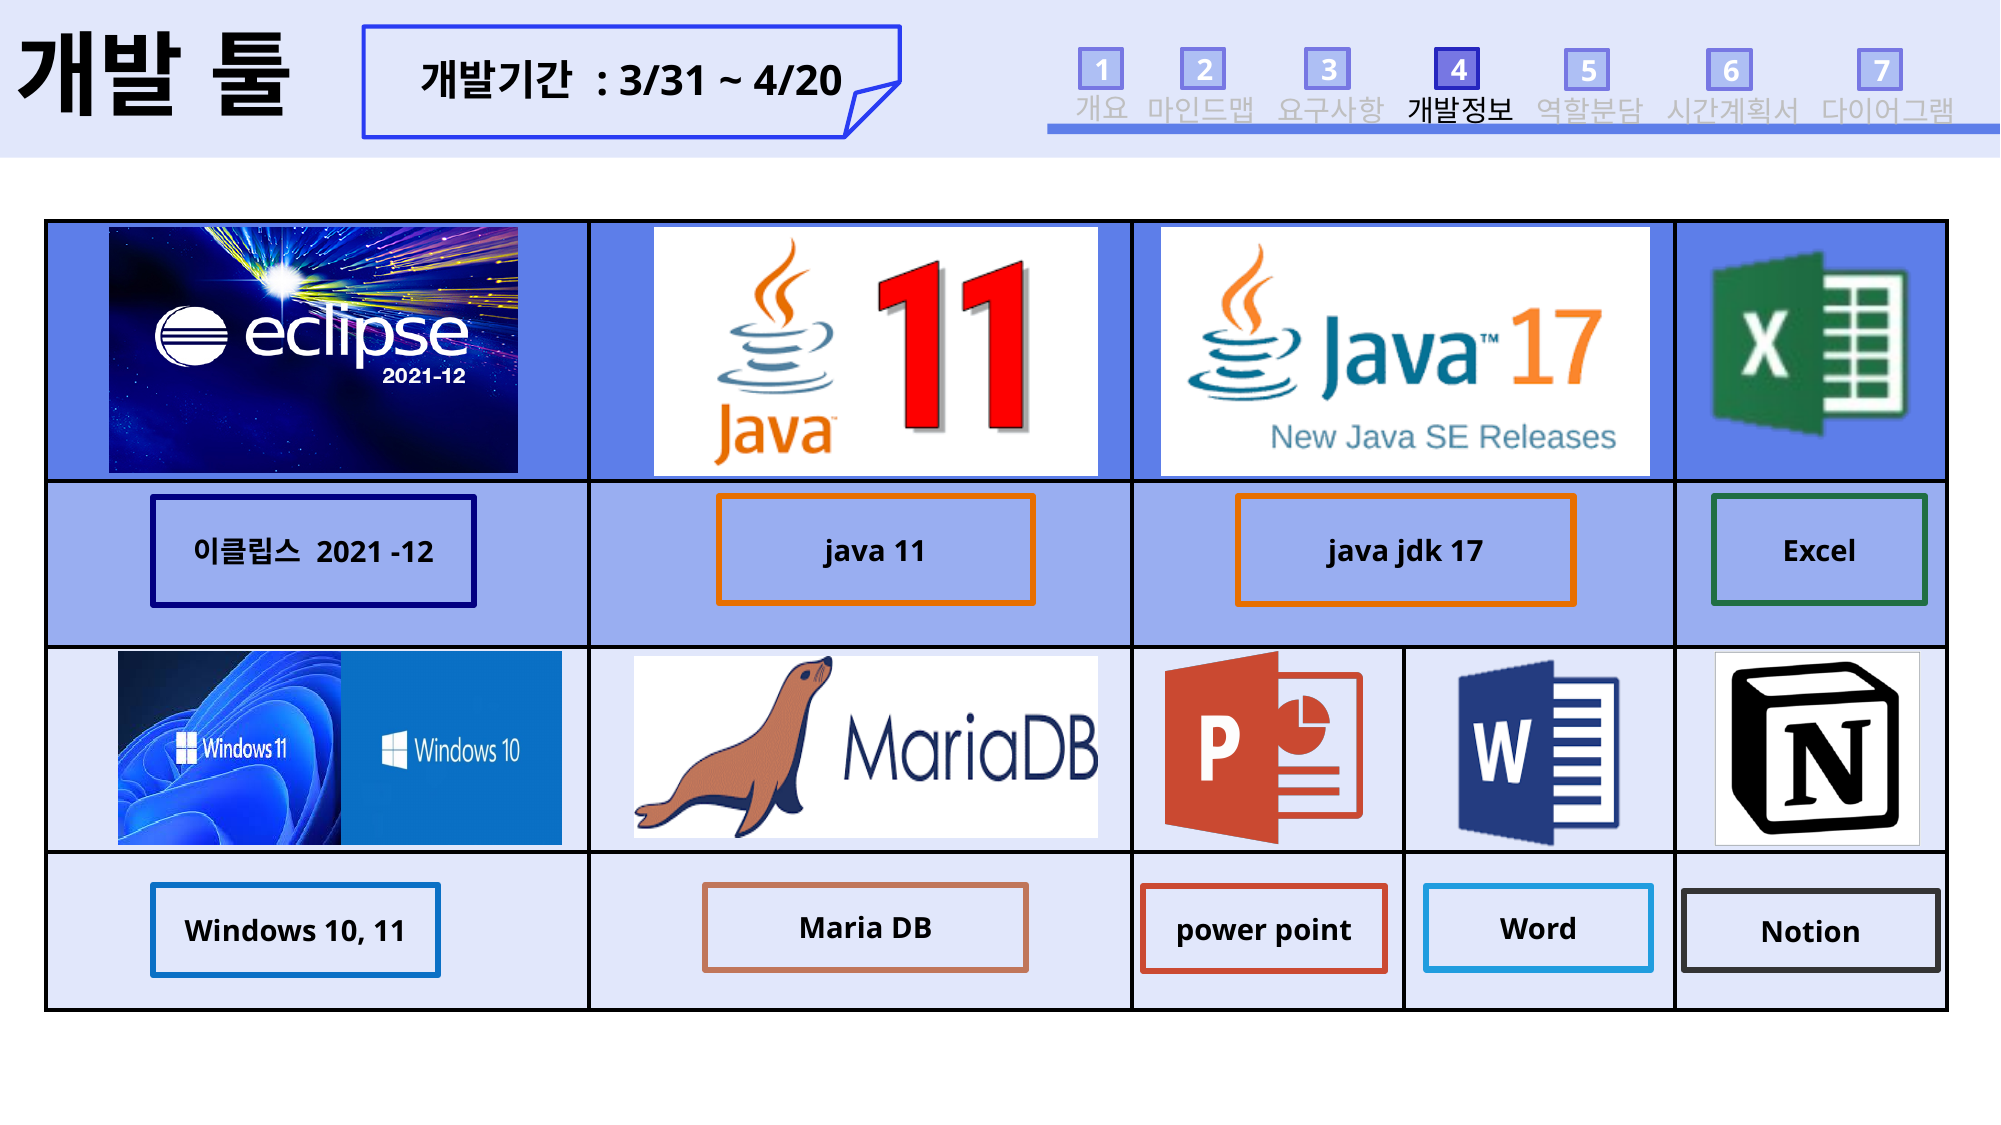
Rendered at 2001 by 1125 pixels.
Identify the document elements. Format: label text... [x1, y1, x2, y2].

table_cell [1134, 854, 1402, 1008]
table_header [1677, 223, 1945, 227]
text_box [1161, 227, 1650, 605]
table_cell [1677, 649, 1945, 850]
table_header [591, 223, 1130, 479]
table_cell [1406, 854, 1673, 1008]
table_cell [591, 483, 1130, 645]
table_cell [1134, 649, 1402, 850]
table_cell [48, 854, 587, 1008]
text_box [1683, 651, 1939, 970]
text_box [1142, 651, 1386, 972]
table_cell [1677, 854, 1945, 1008]
table_cell [1134, 483, 1673, 645]
table_cell [591, 649, 1130, 850]
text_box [118, 651, 562, 976]
title 개발 툴 [0, 0, 2000, 158]
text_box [654, 227, 1098, 604]
table_cell [591, 854, 1130, 1008]
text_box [109, 227, 518, 606]
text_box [633, 656, 1098, 970]
table_cell [1406, 649, 1419, 850]
table_cell [1677, 609, 1945, 645]
table_header [48, 223, 587, 479]
table_cell [48, 649, 587, 850]
table_cell [48, 483, 587, 645]
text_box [1424, 616, 1654, 970]
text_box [1047, 48, 2000, 136]
table_cell [1658, 649, 1673, 850]
text_box 개발기간 : 3/31 ~ 4/20 [361, 24, 902, 140]
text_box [1660, 227, 1942, 604]
table_header [1134, 223, 1673, 479]
